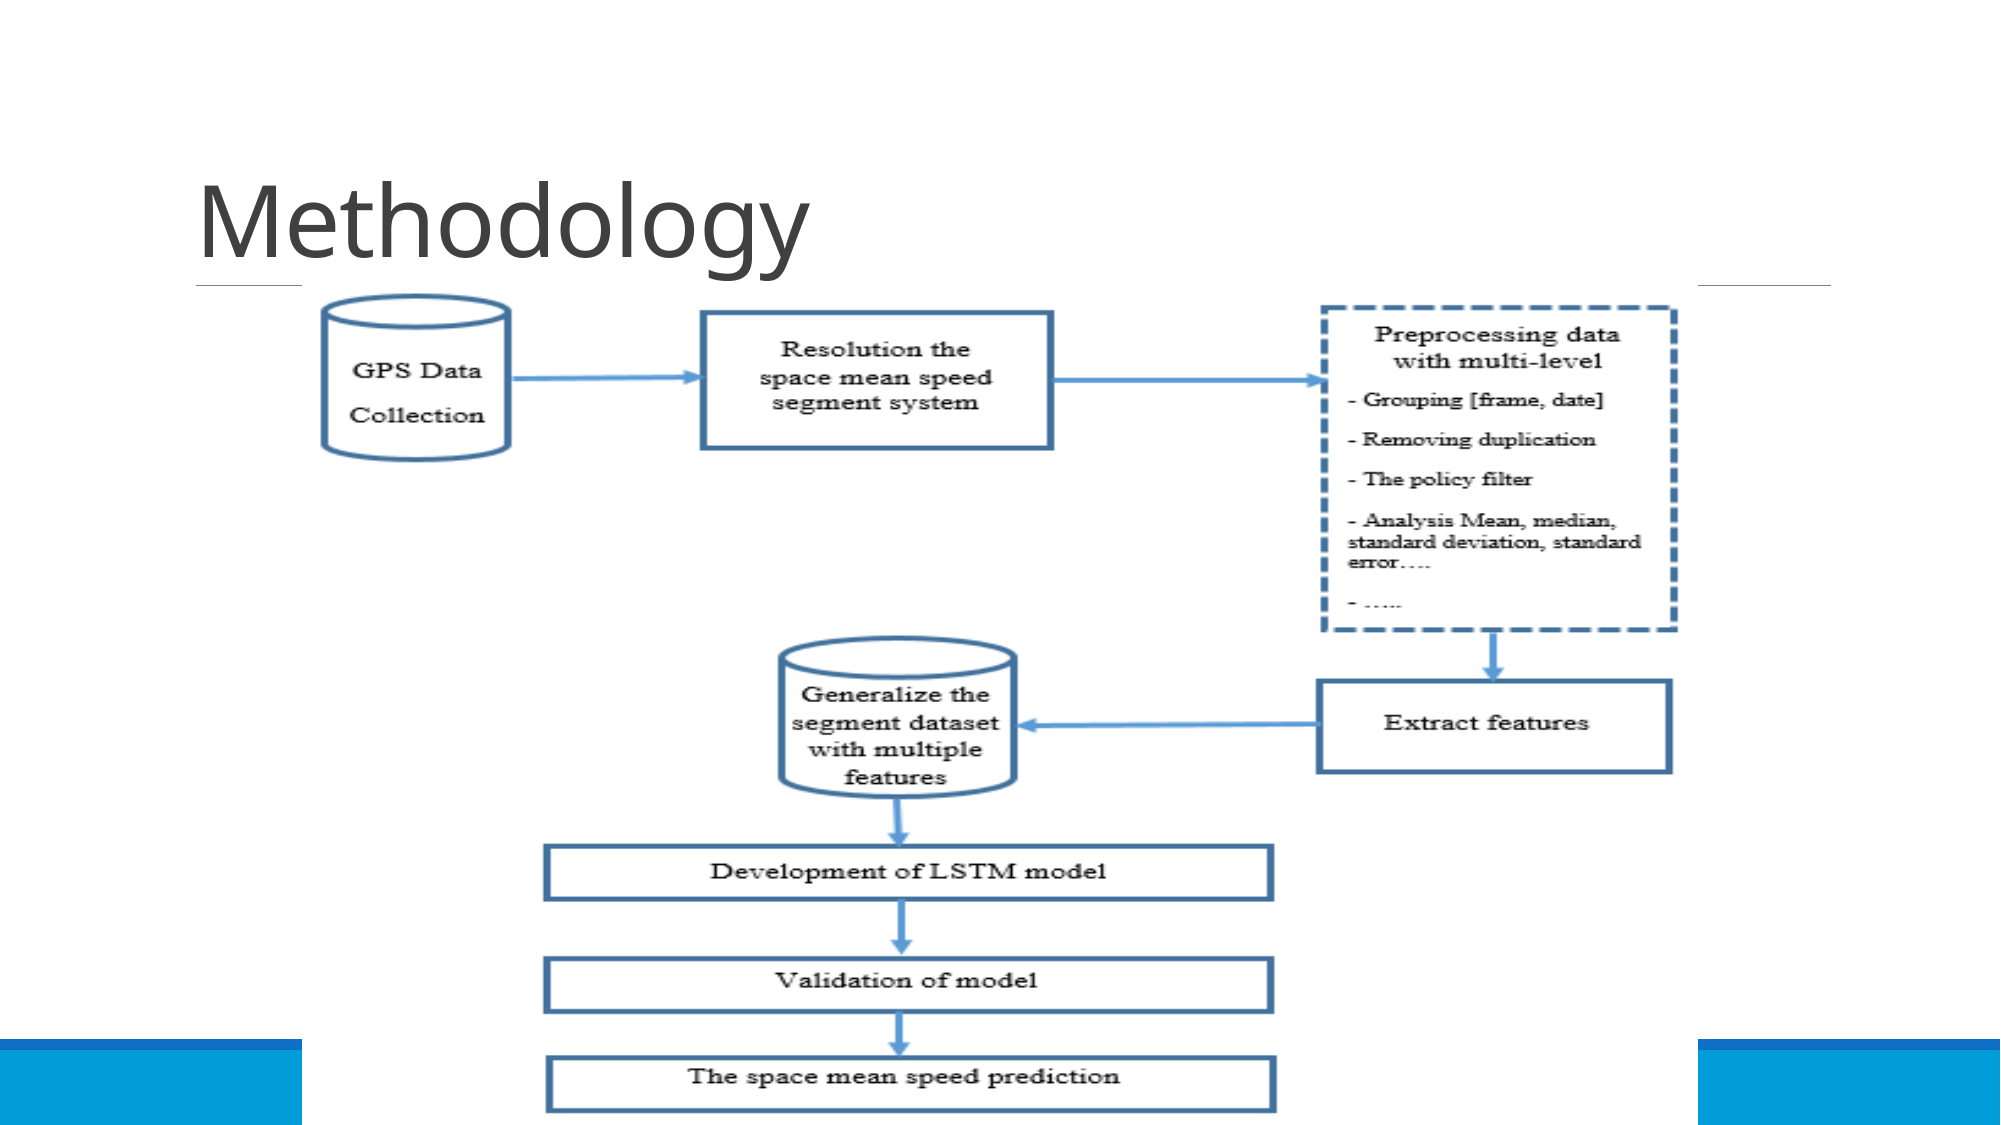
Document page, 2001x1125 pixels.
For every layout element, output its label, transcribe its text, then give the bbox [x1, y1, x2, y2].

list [302, 284, 1699, 1125]
title Methodology [180, 47, 1830, 285]
